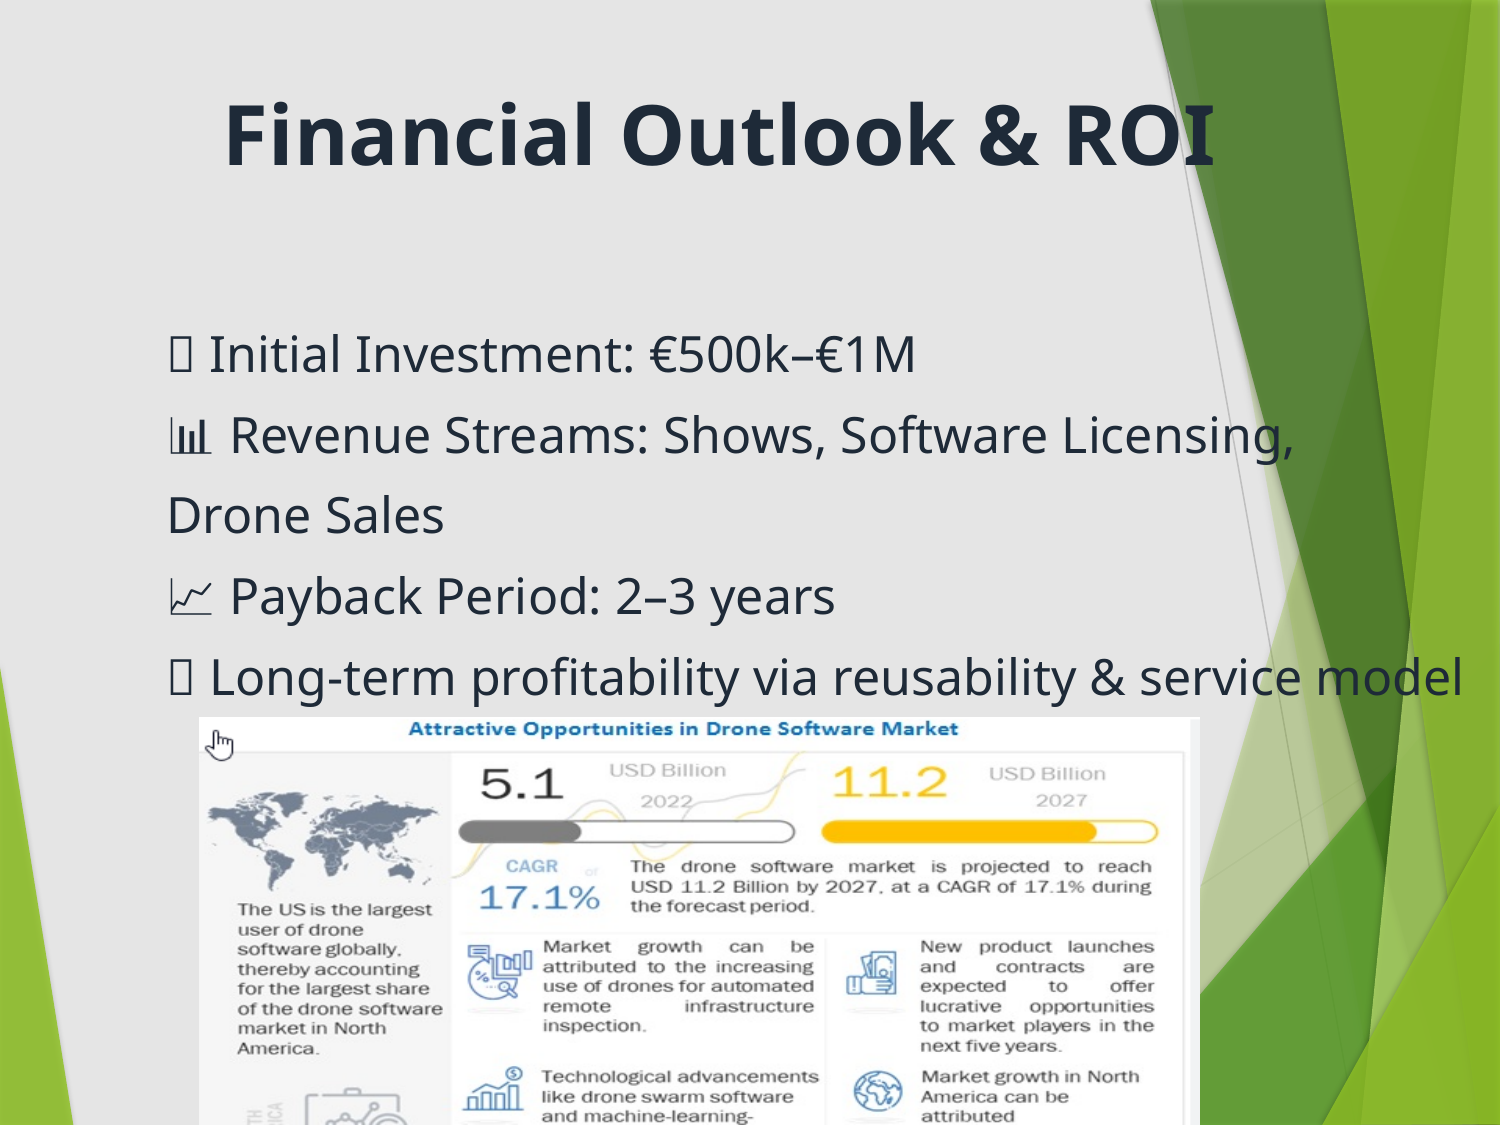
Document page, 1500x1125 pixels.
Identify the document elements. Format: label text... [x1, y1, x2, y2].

text_box Financial Outlook & ROI [208, 75, 1232, 190]
text_box 💶 Initial Investment: €500k–€1M 📊 Revenue Streams: Shows, Software Licensing, Drone Sales 📈 Payback Period: 2–3 years 🔁 Long-term profitability via reusability & service model [151, 269, 1481, 714]
title [99, 99, 1142, 317]
picture [198, 717, 1201, 1125]
